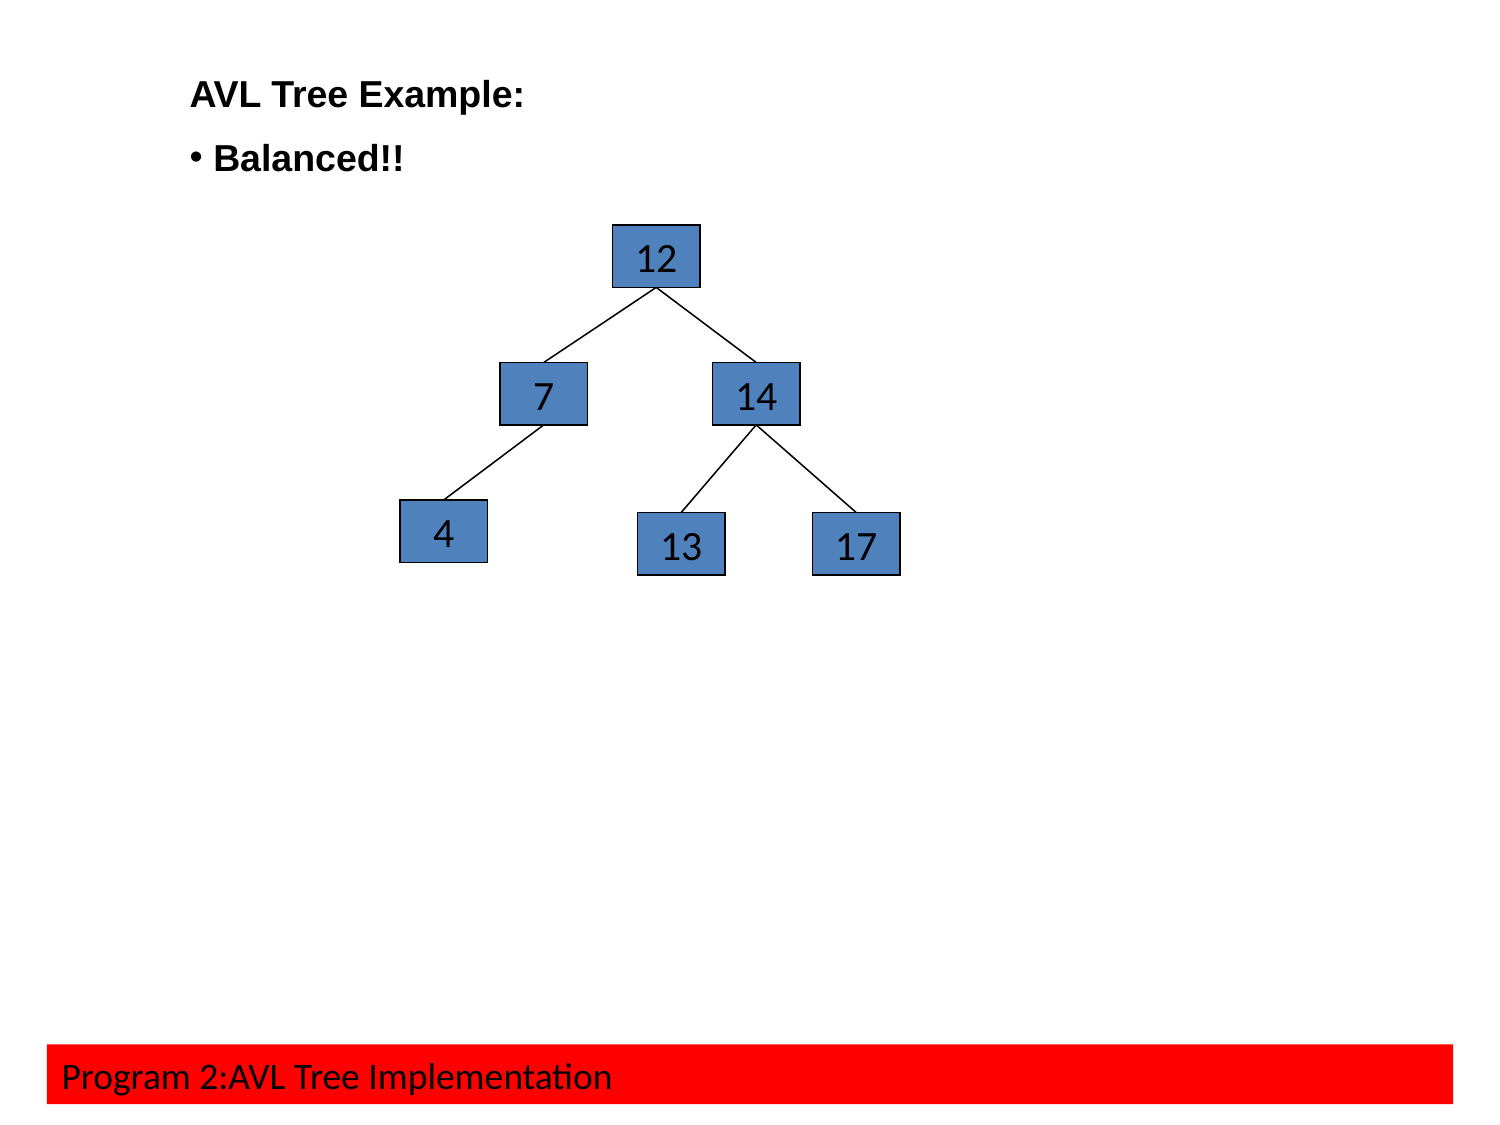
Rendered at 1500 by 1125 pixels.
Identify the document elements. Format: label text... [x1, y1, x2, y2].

text_box AVL Tree Example: Balanced!! [174, 62, 1438, 186]
text_box 4 [399, 499, 488, 563]
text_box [443, 424, 544, 501]
text_box 13 [637, 512, 725, 575]
text_box Program 2:AVL Tree Implementation [46, 1044, 1454, 1105]
text_box 12 [612, 224, 700, 285]
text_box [657, 287, 757, 363]
text_box 7 [499, 362, 588, 425]
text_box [755, 424, 857, 513]
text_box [680, 424, 754, 513]
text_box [543, 287, 657, 363]
footer Dr.L.Lakshmi [512, 1042, 988, 1103]
text_box 14 [712, 362, 800, 423]
text_box 17 [812, 512, 900, 575]
